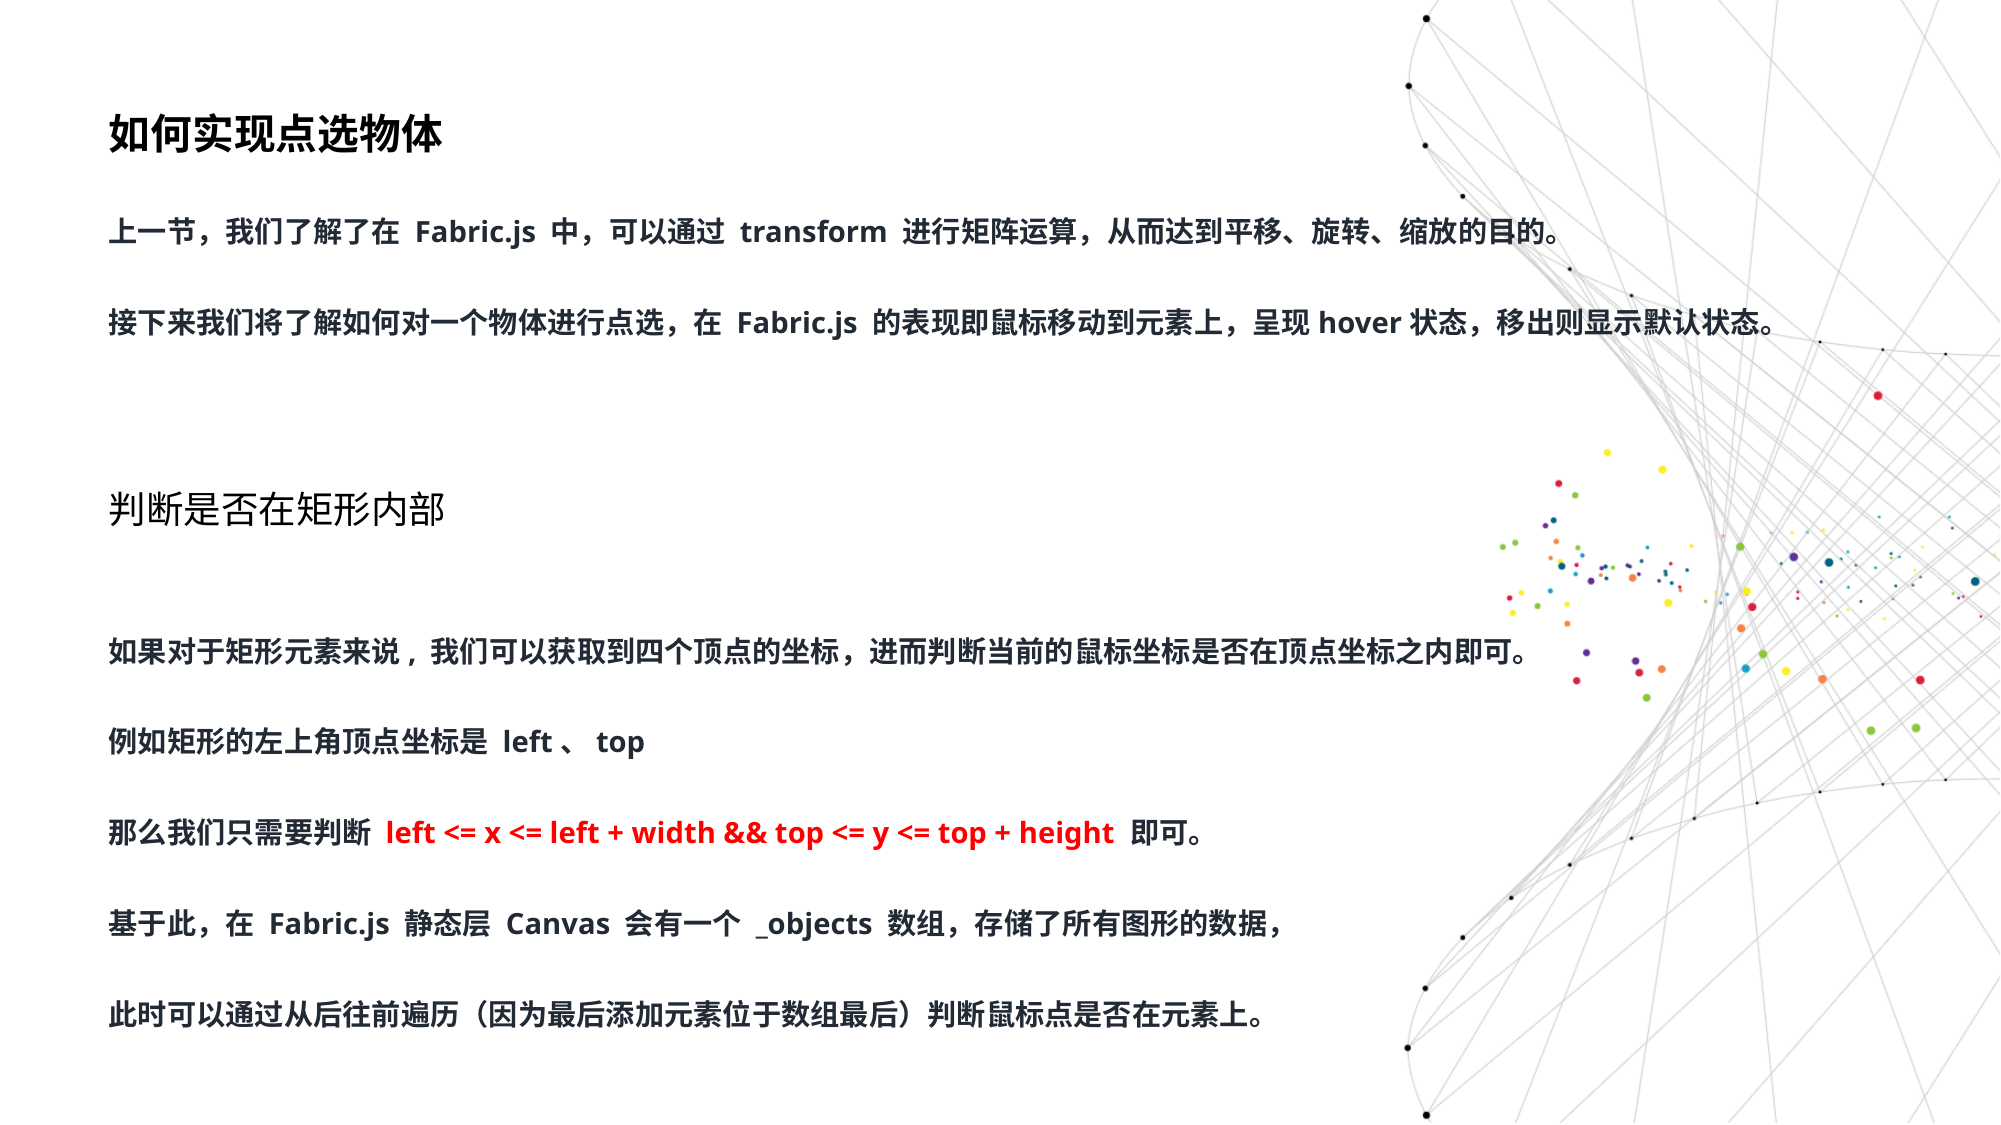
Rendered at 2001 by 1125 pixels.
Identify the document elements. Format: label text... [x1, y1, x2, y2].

text_box 上一节，我们了解了在 Fabric.js 中，可以通过 transform 进行矩阵运算，从而达到平移、旋转、缩放的目的。 接下来我们将了解如何对一个物体进行点选，在 Fabric.js 的表现即鼠标移动到元素上，呈现hover状态，移出则显示默认状态。 [93, 195, 1798, 364]
text_box 如果对于矩形元素来说, 我们可以获取到四个顶点的坐标，进而判断当前的鼠标坐标是否在顶点坐标之内即可。 例如矩形的左上角顶点坐标是 left、top 那么我们只需要判断 left <= x <= left + width && top <= y <= top + height 即可。 基于此，在 Fabric.js 静态层 Canvas 会有一个 _objects 数组，存储了所有图形的数据， 此时可以通过从后往前遍历（因为最后添加元素位于数组最后）判断鼠标点是否在元素上。 [93, 615, 1798, 1082]
picture [1314, 0, 2001, 1123]
text_box 判断是否在矩形内部 [93, 478, 761, 539]
text_box 如何实现点选物体 [94, 100, 458, 165]
